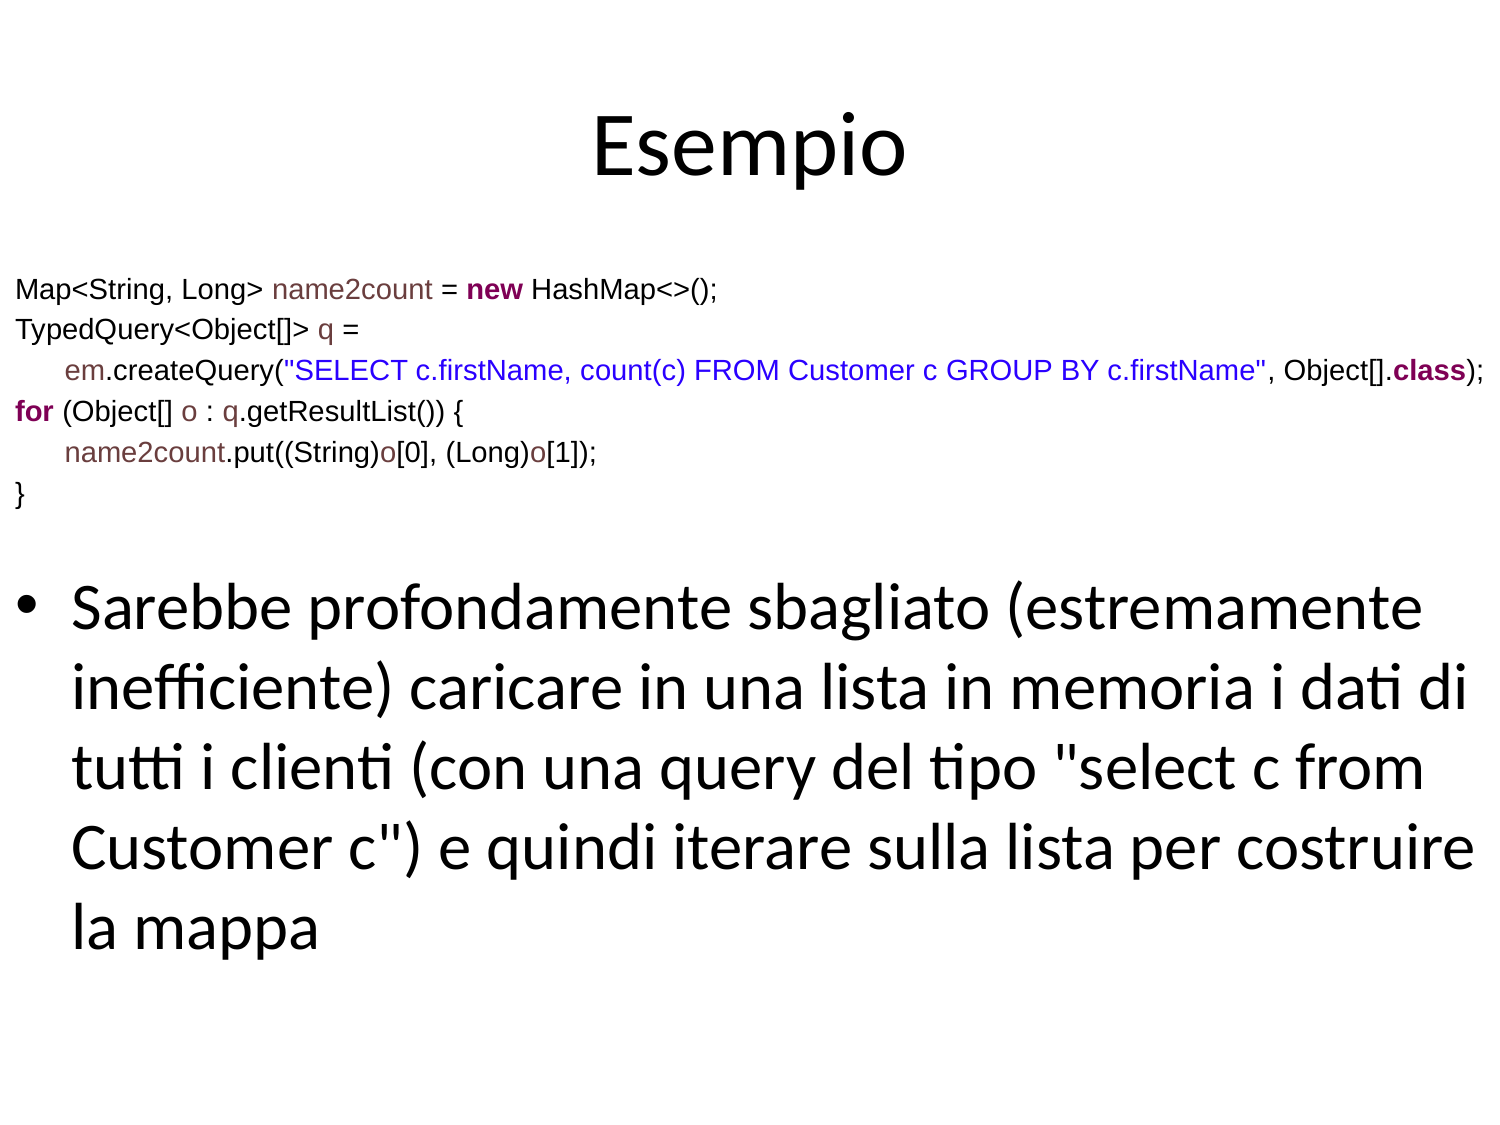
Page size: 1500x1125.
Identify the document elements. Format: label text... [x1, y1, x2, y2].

list Map<String, Long> name2count = new HashMap<>(); TypedQuery<Object[]> q = em.createQuery("SELECT c.firstName, count(c) FROM Customer c GROUP BY c.firstName", Object[].class); for (Object[] o : q.getResultList()) { name2count.put((String)o[0], (Long)o[1]); } Sarebbe profondamente sbagliato (estremamente inefficiente) caricare in una lista in memoria i dati di tutti i clienti (con una query del tipo "select c from Customer c") e quindi iterare sulla lista per costruire la mappa [0, 262, 1500, 1005]
title Esempio [75, 45, 1425, 233]
